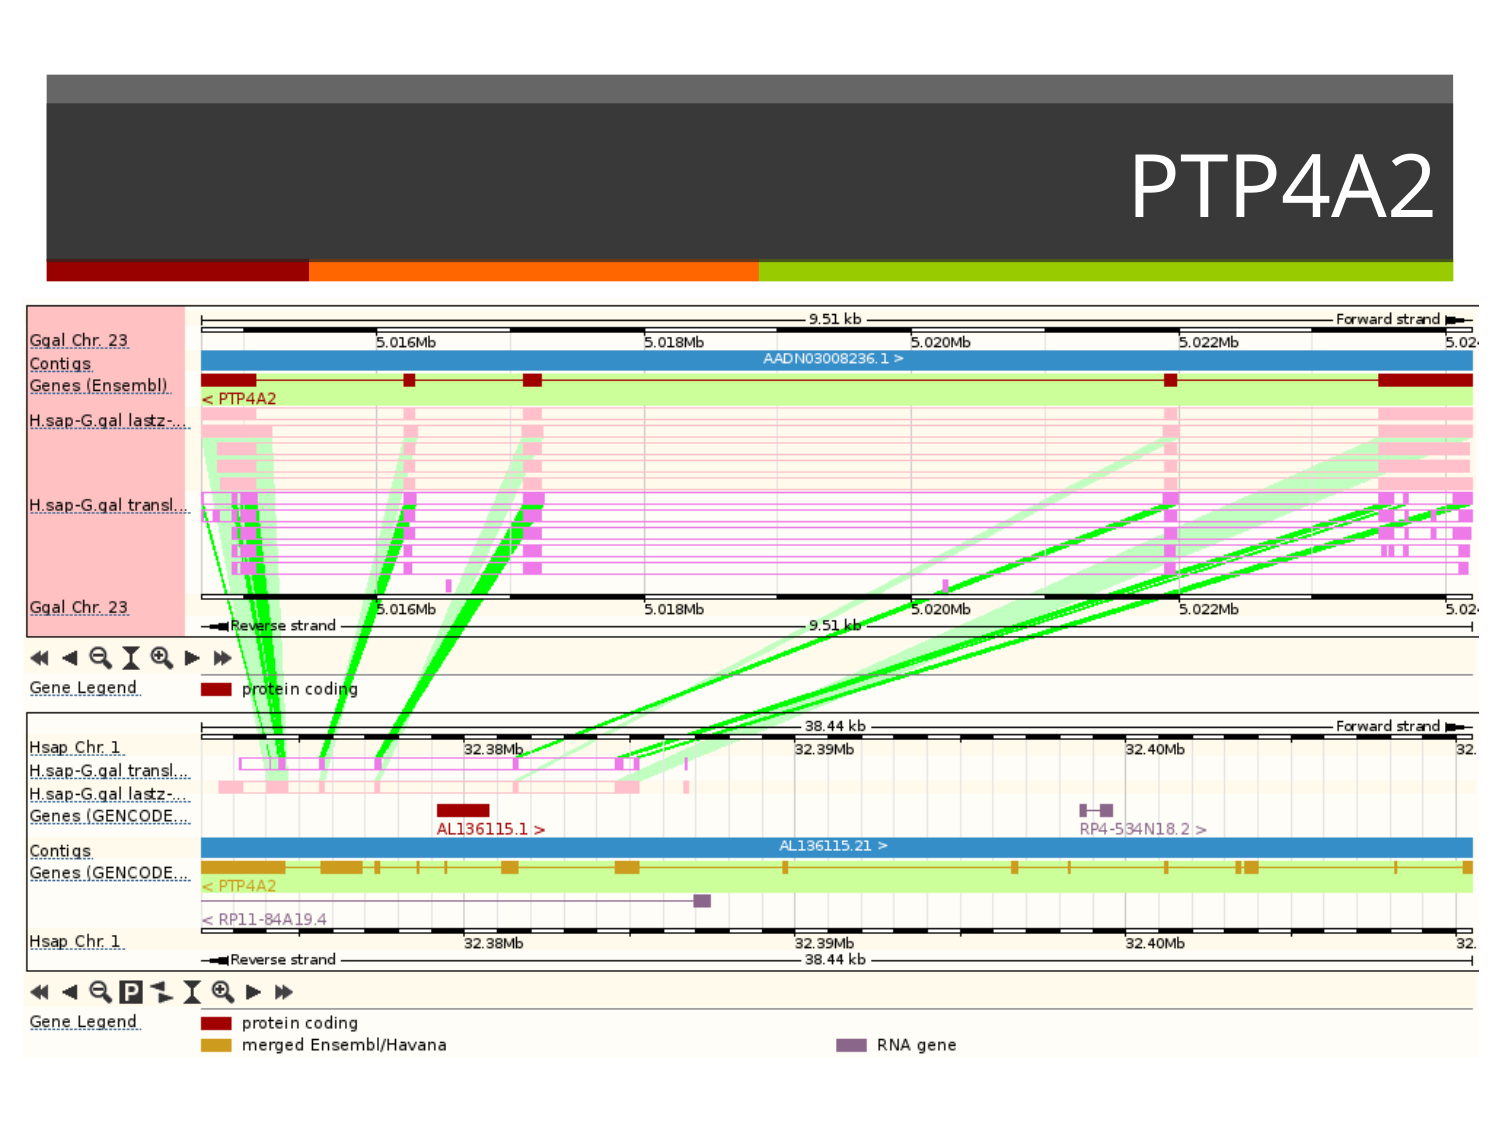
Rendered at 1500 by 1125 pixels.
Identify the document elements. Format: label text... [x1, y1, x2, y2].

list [22, 266, 1480, 1090]
title PTP4A2 [46, 103, 1454, 263]
